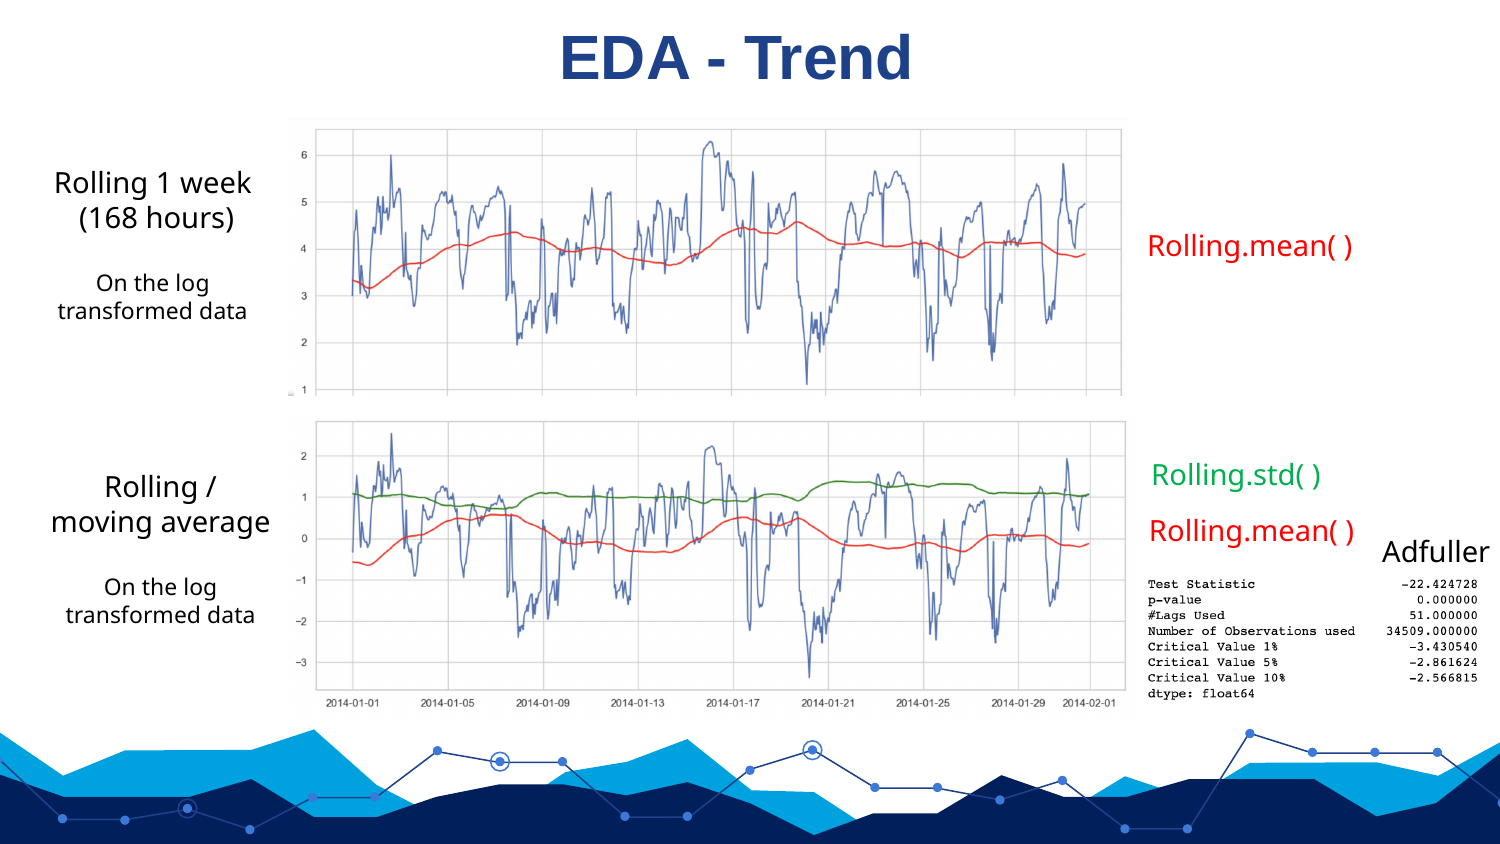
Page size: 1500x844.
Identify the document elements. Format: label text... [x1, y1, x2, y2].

picture [288, 118, 1128, 399]
text_box Adfuller [1367, 525, 1500, 576]
picture [1141, 573, 1481, 709]
text_box Rolling.mean( ) [1141, 505, 1370, 555]
picture [288, 410, 1138, 719]
text_box Rolling 1 week (168 hours) On the log transformed data [34, 156, 272, 332]
text_box Rolling / moving average On the log transformed data [34, 460, 283, 636]
text_box Rolling.mean( ) [1132, 219, 1368, 270]
text_box EDA - Trend [163, 0, 1311, 107]
text_box Rolling.std( ) [1141, 448, 1336, 499]
